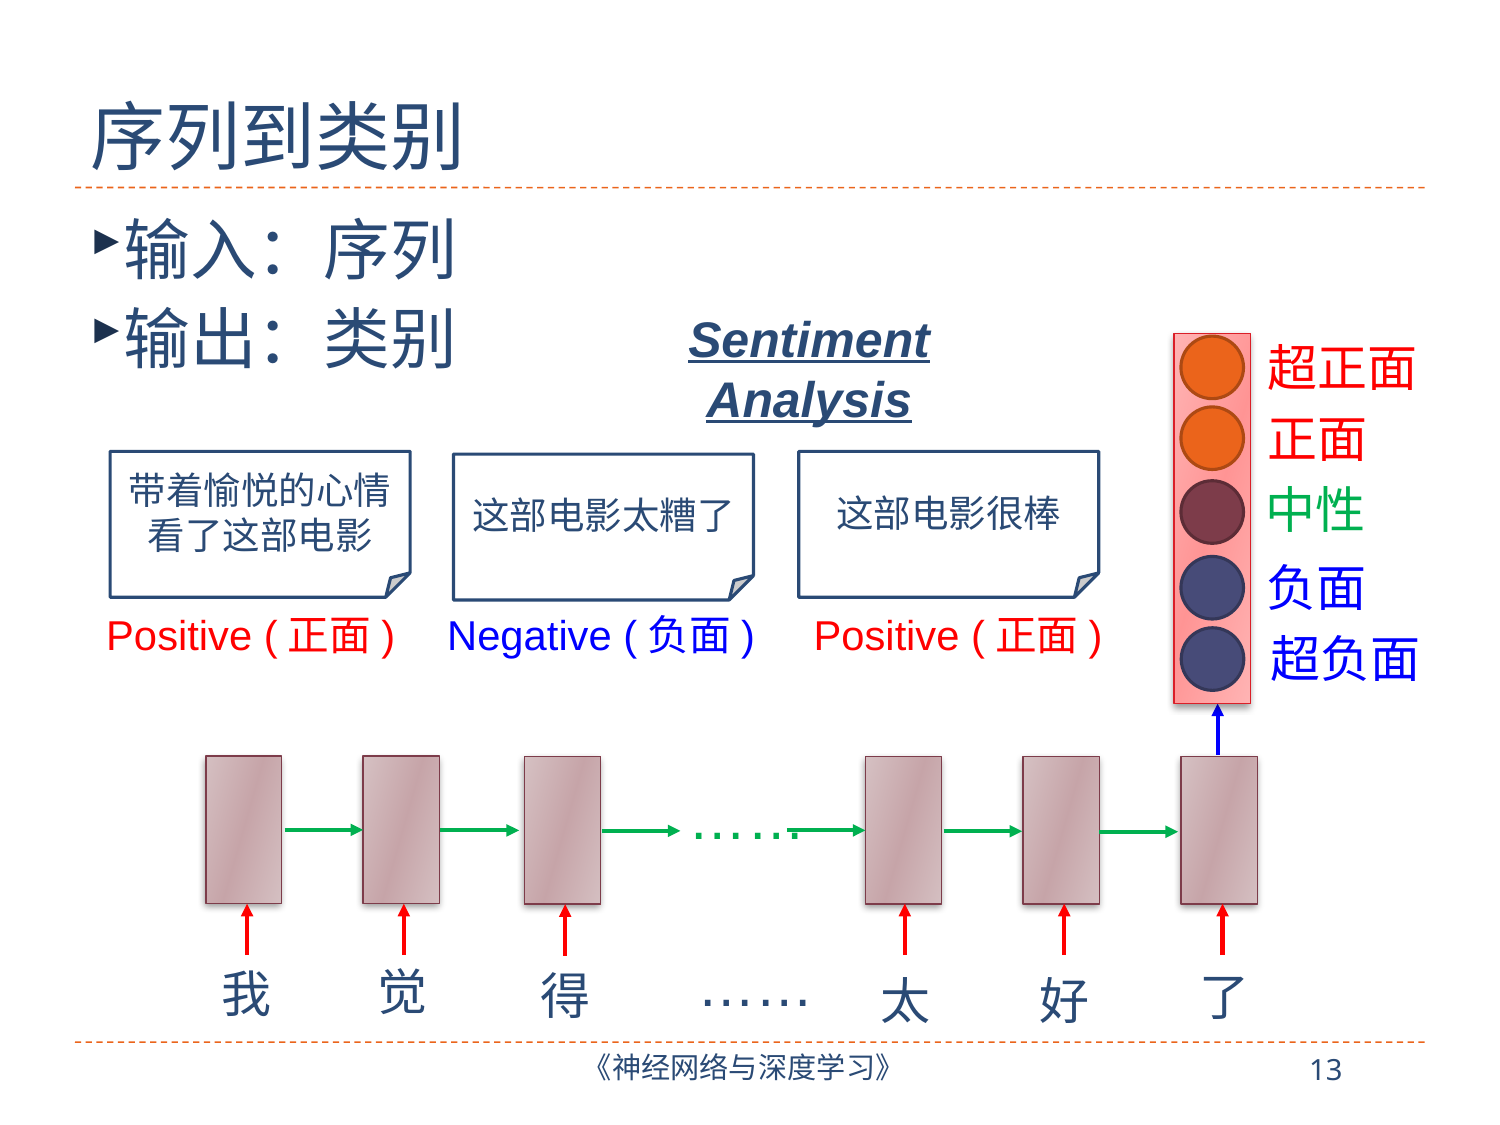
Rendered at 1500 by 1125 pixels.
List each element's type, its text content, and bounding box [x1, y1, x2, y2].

text_box [524, 756, 601, 905]
text_box [205, 755, 282, 904]
text_box Negative (负面) [432, 601, 785, 667]
text_box 了 [1184, 958, 1265, 1034]
text_box 超负面 [1257, 620, 1436, 696]
text_box [362, 755, 440, 904]
list 输入：序列 输出：类别 [75, 200, 1425, 1010]
text_box [1180, 756, 1258, 905]
text_box [1022, 756, 1100, 905]
text_box 得 [525, 956, 606, 1032]
text_box 超正面 [1252, 329, 1433, 405]
text_box 带着愉悦的心情看了这部电影 [108, 449, 412, 599]
text_box 正面 [1257, 400, 1383, 476]
text_box [865, 756, 942, 905]
text_box Positive (正面) [91, 601, 432, 667]
text_box 负面 [1257, 549, 1382, 620]
text_box Sentiment Analysis [586, 299, 1032, 435]
title 序列到类别 [75, 24, 1425, 188]
text_box 觉 [363, 953, 444, 1028]
text_box …… [674, 773, 856, 859]
text_box 这部电影很棒 [797, 449, 1101, 599]
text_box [1173, 333, 1251, 704]
text_box …… [682, 940, 864, 1026]
text_box 好 [1024, 962, 1105, 1038]
text_box 太 [865, 961, 946, 1037]
text_box Positive (正面) [798, 601, 1152, 667]
text_box 中性 [1257, 471, 1381, 546]
text_box 我 [206, 955, 287, 1031]
text_box 这部电影太糟了 [451, 452, 756, 601]
